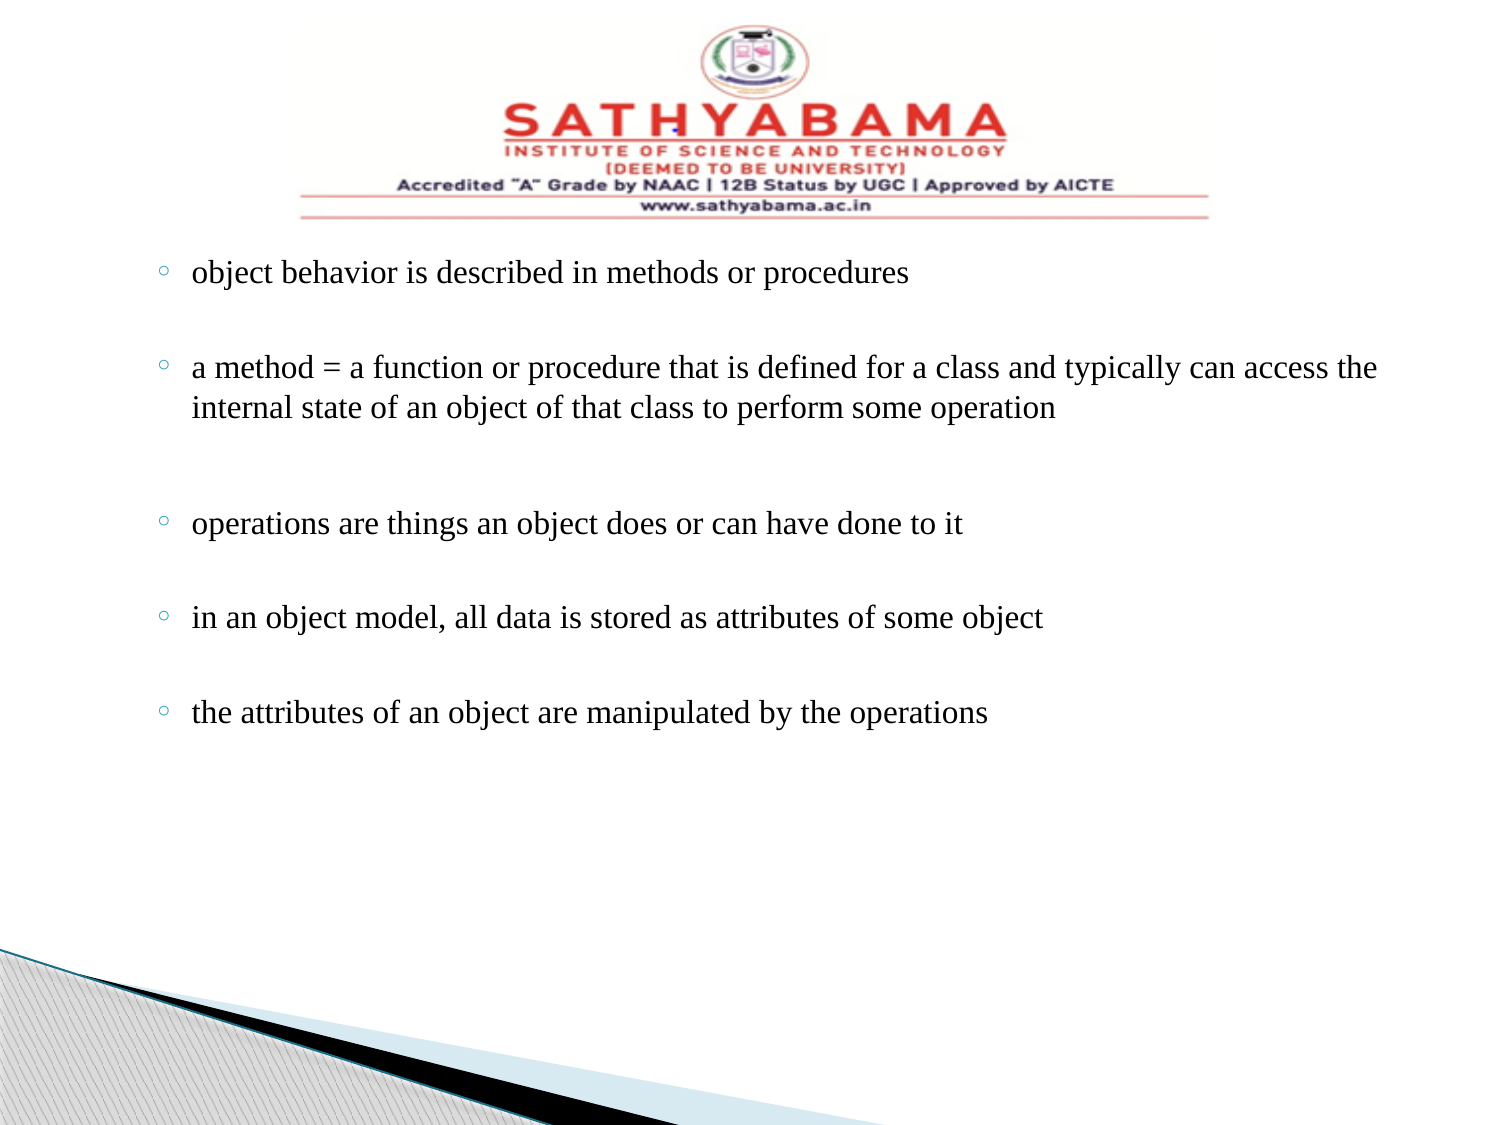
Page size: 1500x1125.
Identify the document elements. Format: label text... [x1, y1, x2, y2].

list object behavior is described in methods or procedures a method = a function or procedure that is defined for a class and typically can access the internal state of an object of that class to perform some operation operations are things an object does or can have done to it in an object model, all data is stored as attributes of some object the attributes of an object are manipulated by the operations [75, 243, 1425, 986]
picture [262, 24, 1263, 238]
